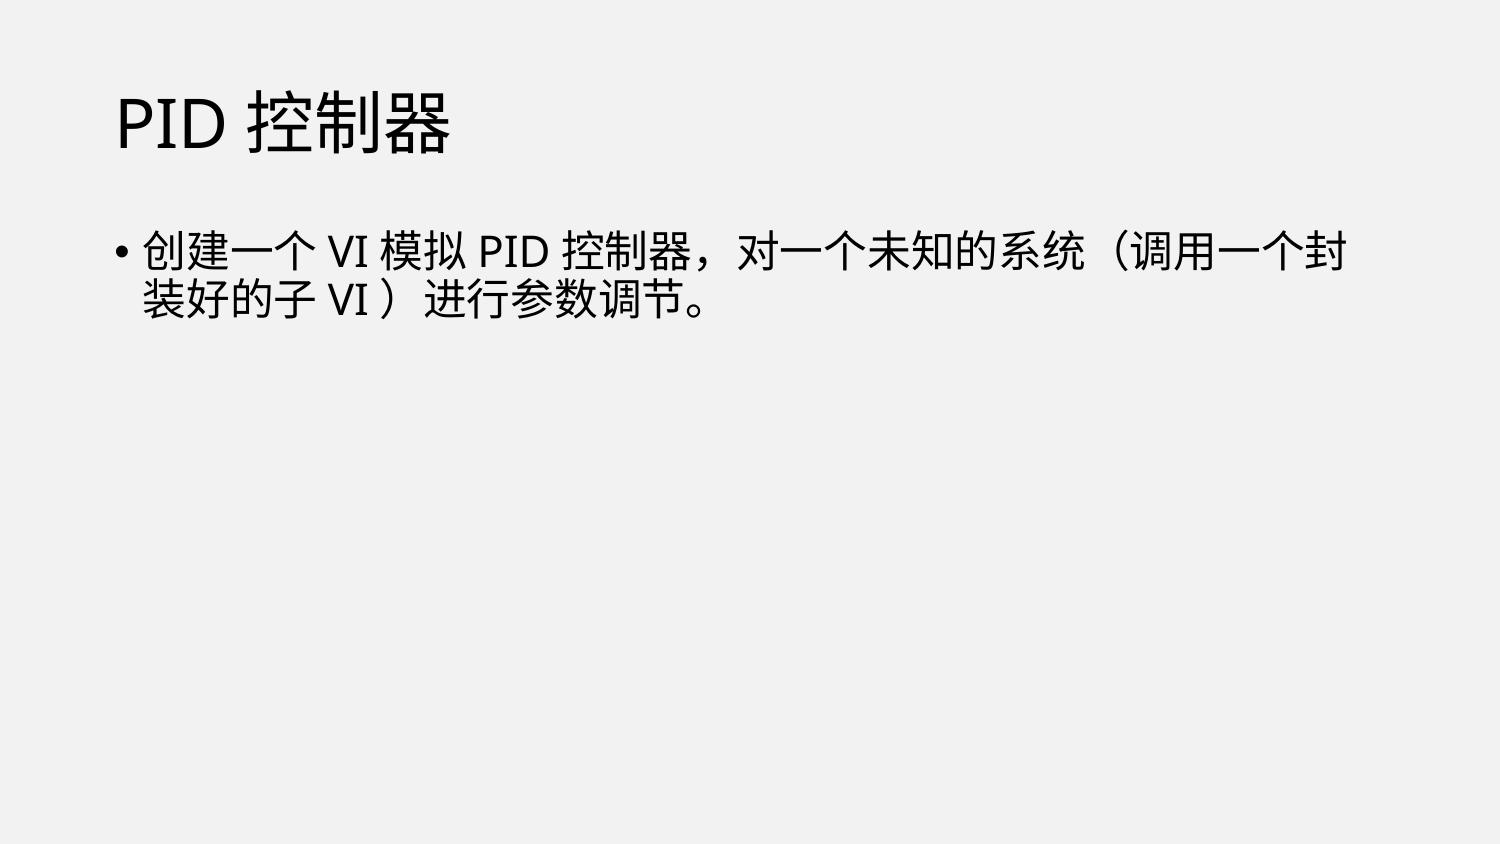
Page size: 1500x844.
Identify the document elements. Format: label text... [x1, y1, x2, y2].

title PID控制器 [103, 44, 1397, 208]
list 创建一个VI模拟PID控制器，对一个未知的系统（调用一个封装好的子VI）进行参数调节。 [103, 224, 1397, 760]
